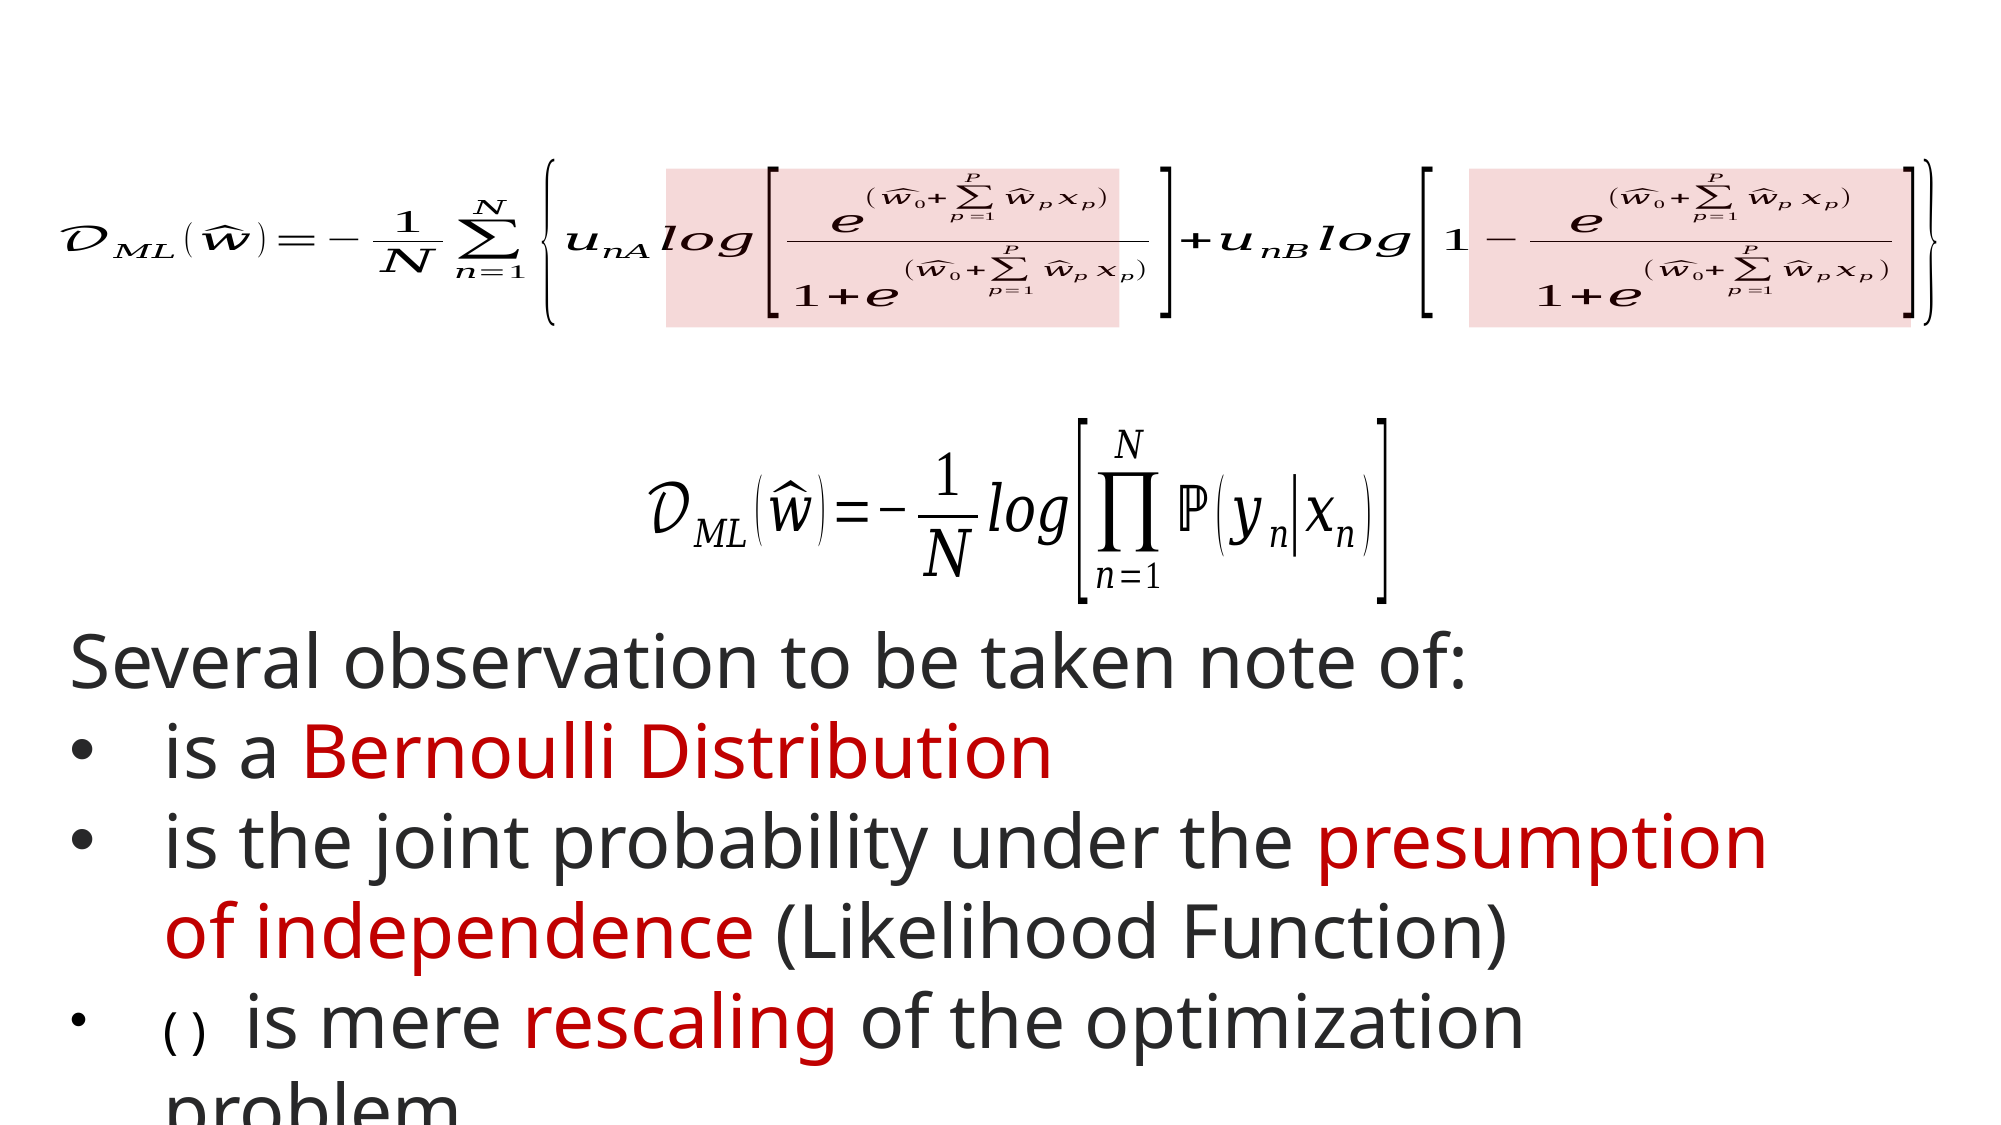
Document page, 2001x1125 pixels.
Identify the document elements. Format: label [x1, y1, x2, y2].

text_box [55, 156, 1945, 328]
